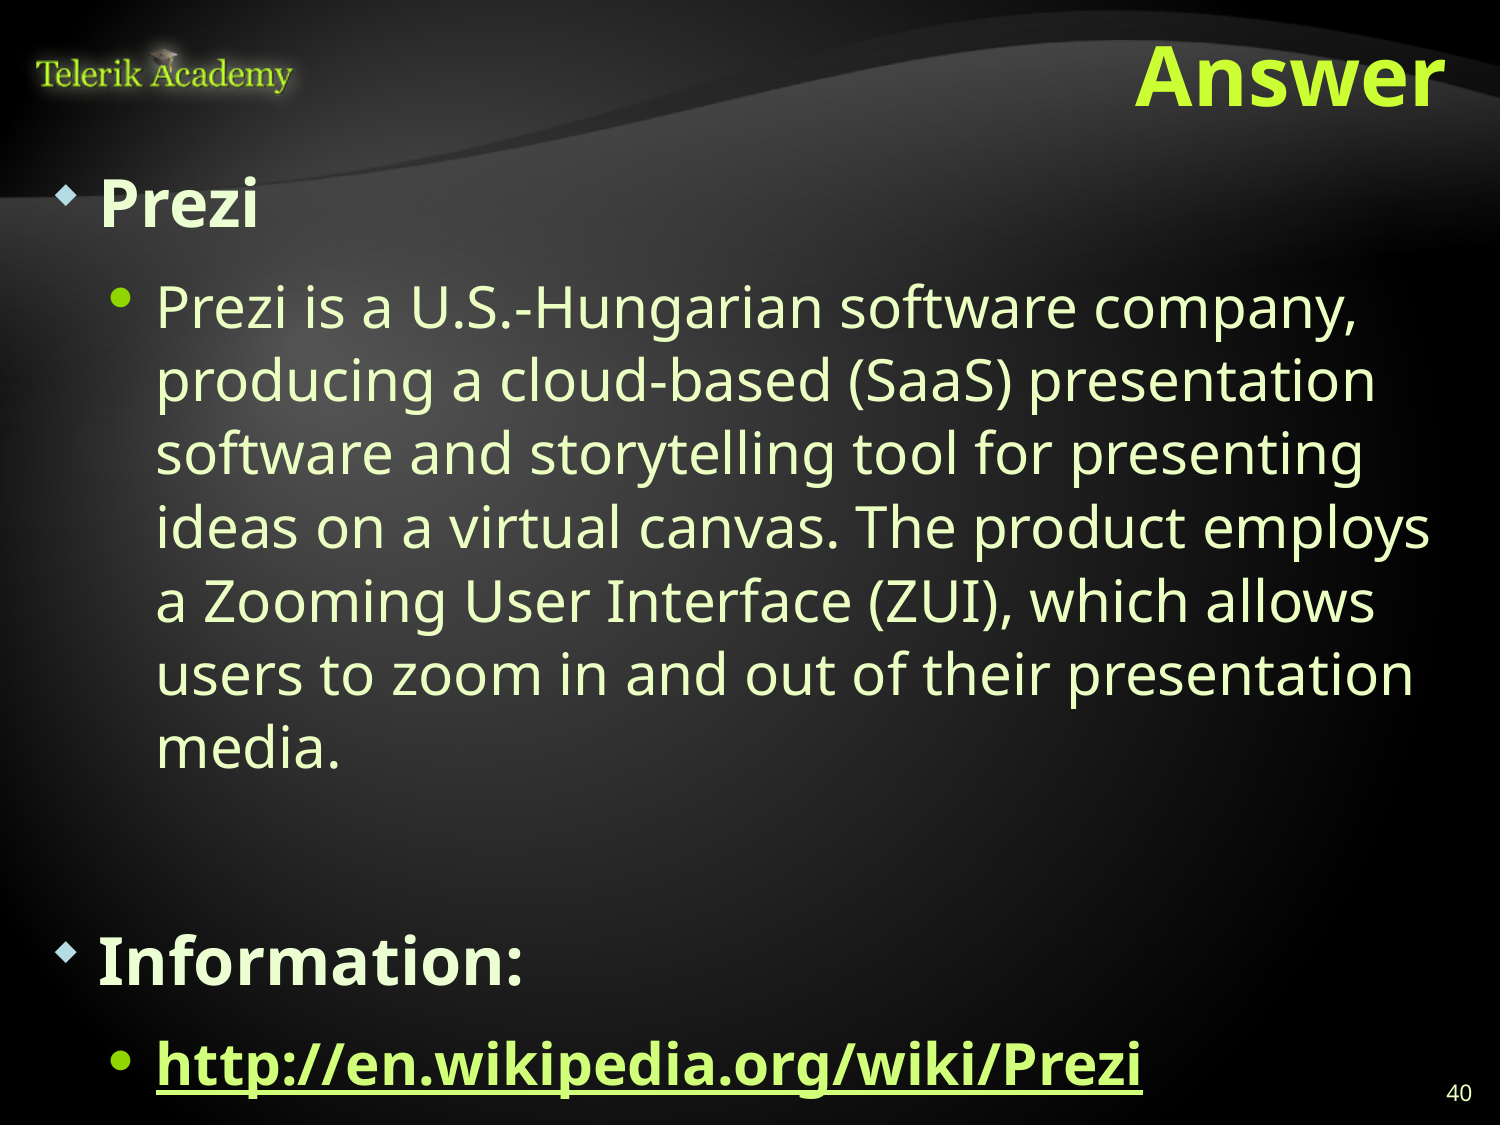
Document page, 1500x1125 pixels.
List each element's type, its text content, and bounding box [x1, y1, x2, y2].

picture [0, 0, 1500, 1125]
list Prezi Prezi is a U.S.-Hungarian software company, producing a cloud-based (SaaS) presentation software and storytelling tool for presenting ideas on a virtual canvas. The product employs a Zooming User Interface (ZUI), which allows users to zoom in and out of their presentation media. Information: http://en.wikipedia.org/wiki/Prezi [37, 149, 1463, 1100]
slide_number 40 [1412, 1074, 1488, 1113]
title Answer [300, 12, 1463, 149]
